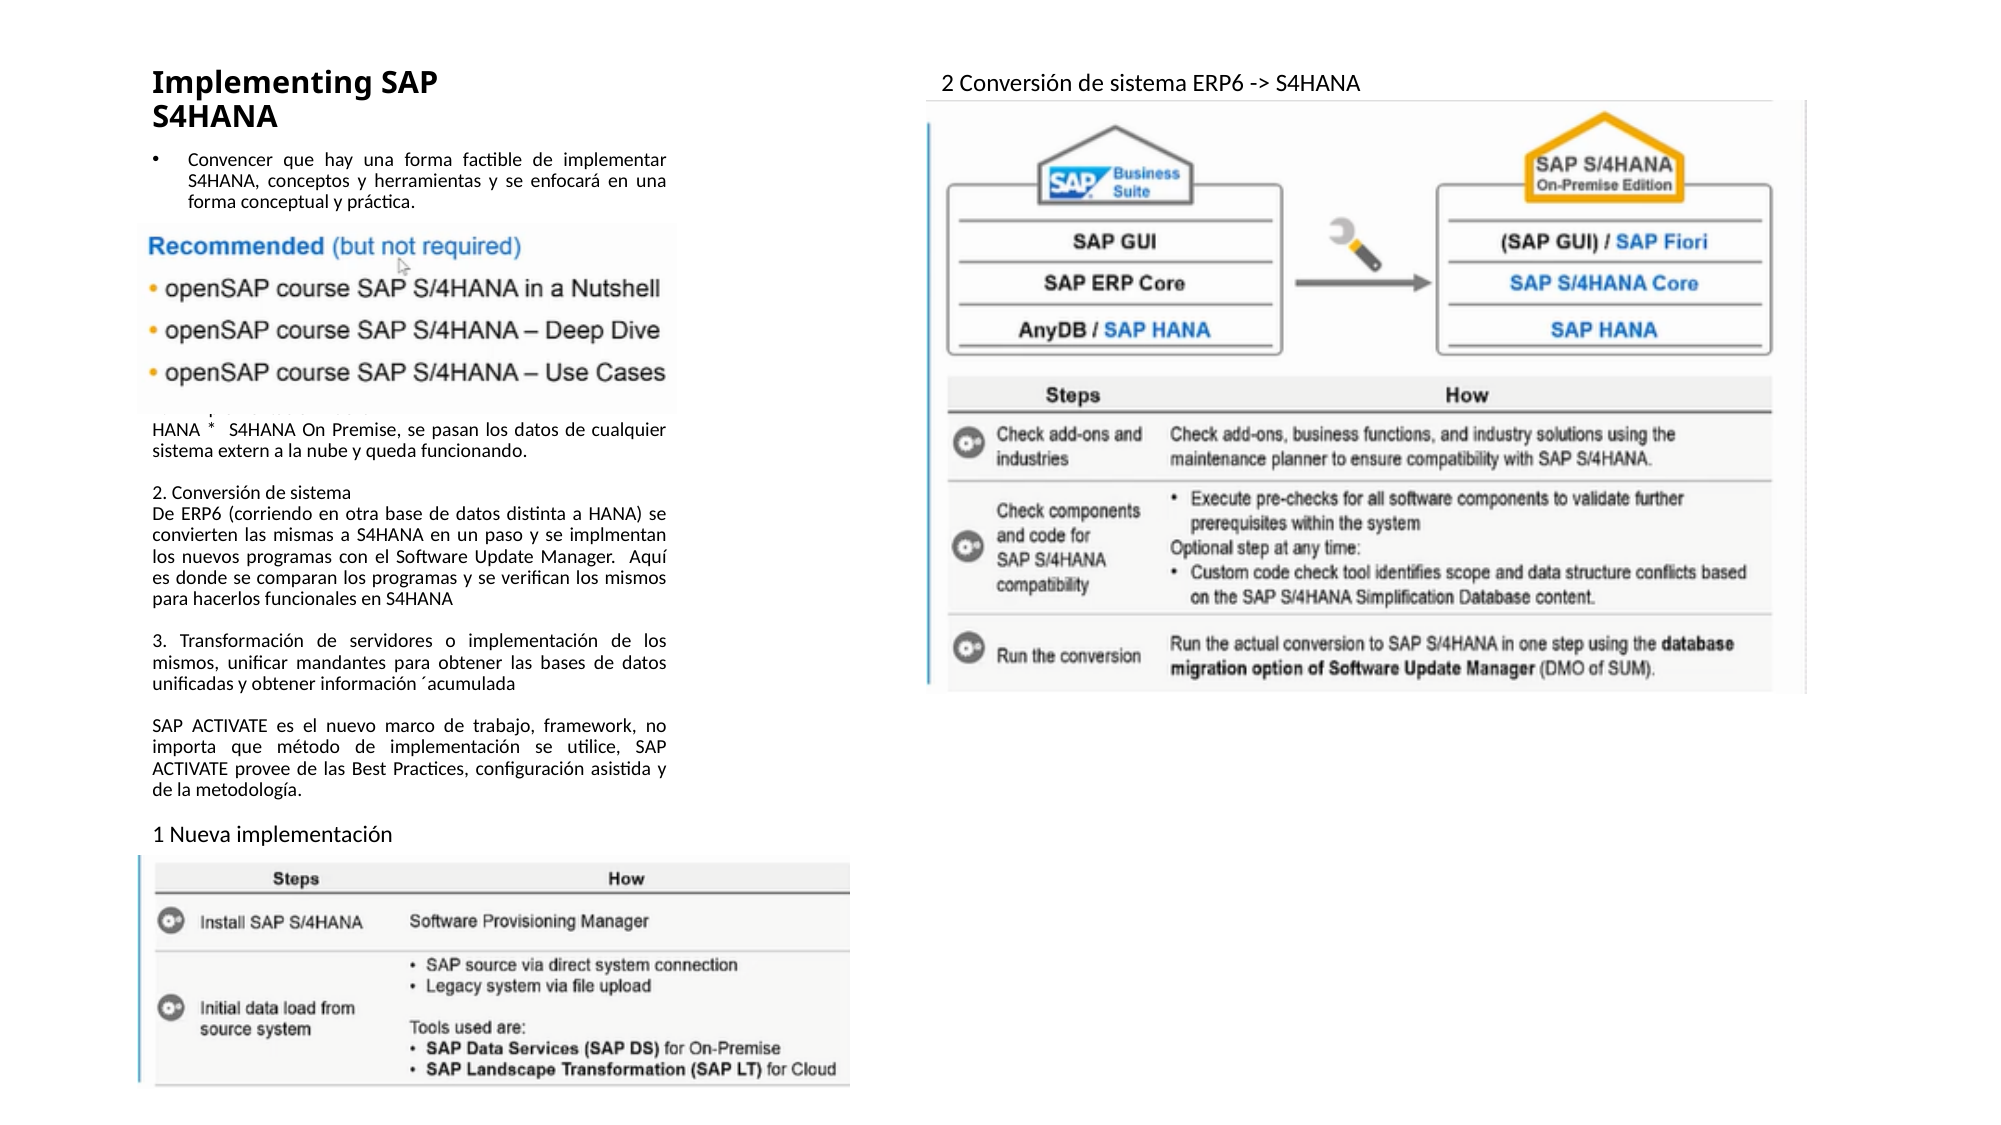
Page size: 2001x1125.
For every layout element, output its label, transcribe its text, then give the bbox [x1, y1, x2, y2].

list Convencer que hay una forma factible de implementar S4HANA, conceptos y herramientas y se enfocará en una forma conceptual y práctica. 3 escenarios de transición para S4HANA Implementación nueva HANA * S4HANA On Premise, se pasan los datos de cualquier sistema extern a la nube y queda funcionando. 2. Conversión de sistema De ERP6 (corriendo en otra base de datos distinta a HANA) se convierten las mismas a S4HANA en un paso y se implmentan los nuevos programas con el Software Update Manager. Aquí es donde se comparan los programas y se verifican los mismos para hacerlos funcionales en S4HANA 3. Transformación de servidores o implementación de los mismos, unificar mandantes para obtener las bases de datos unificadas y obtener información ´acumulada SAP ACTIVATE es el nuevo marco de trabajo, framework, no importa que método de implementación se utilice, SAP ACTIVATE provee de las Best Practices, configuración asistida y de la metodología. 1 Nueva implementación [137, 141, 683, 855]
picture [137, 855, 850, 1089]
picture [926, 100, 1807, 694]
title Implementing SAP S4HANA [137, 59, 581, 141]
picture [137, 223, 677, 414]
text_box 2 Conversión de sistema ERP6 -> S4HANA [926, 28, 1927, 104]
